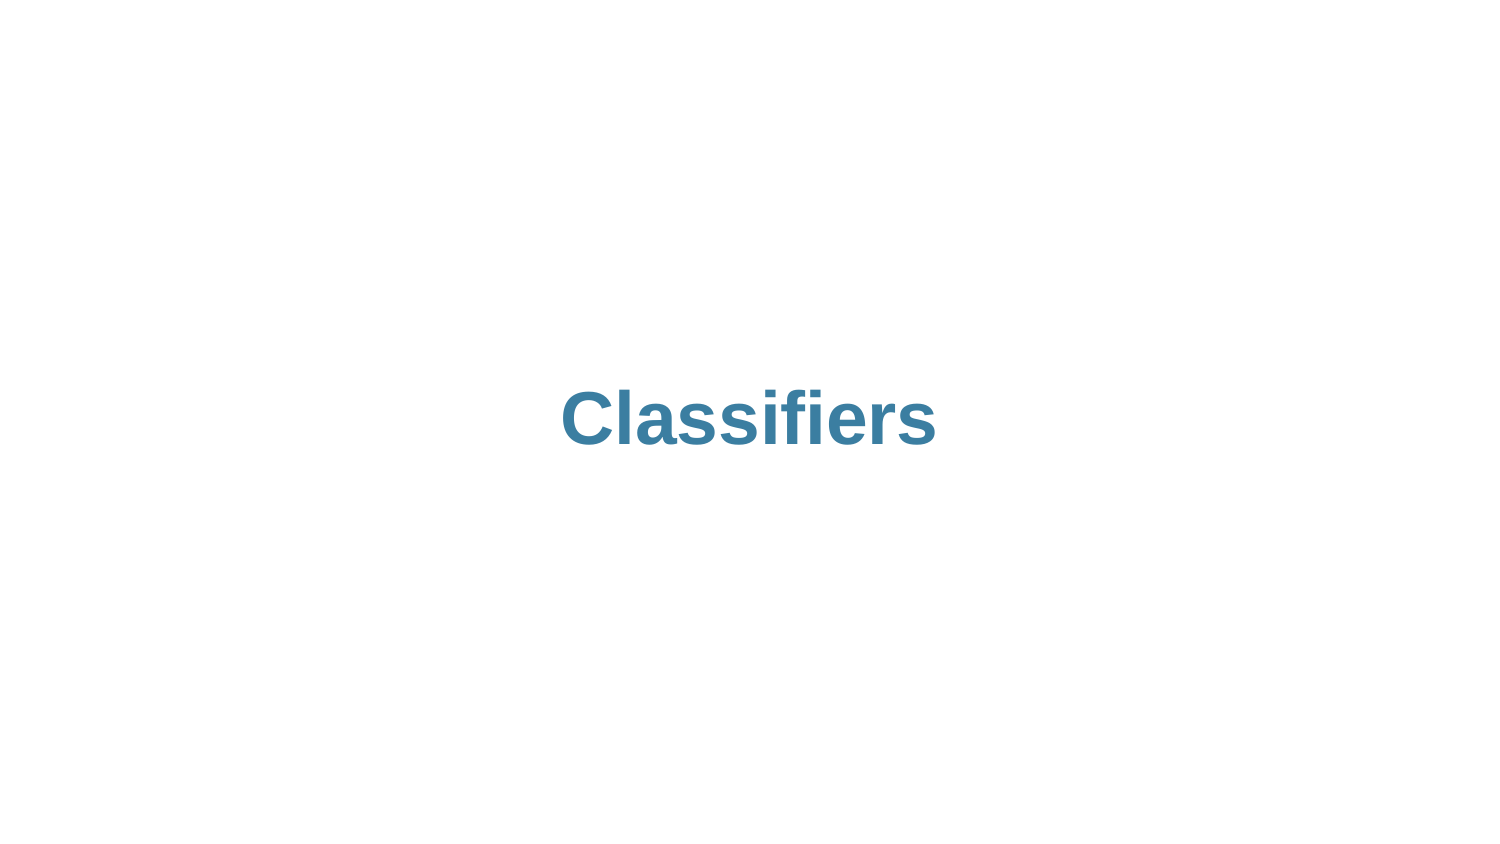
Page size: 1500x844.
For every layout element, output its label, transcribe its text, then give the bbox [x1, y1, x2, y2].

title Classifiers [558, 367, 942, 511]
